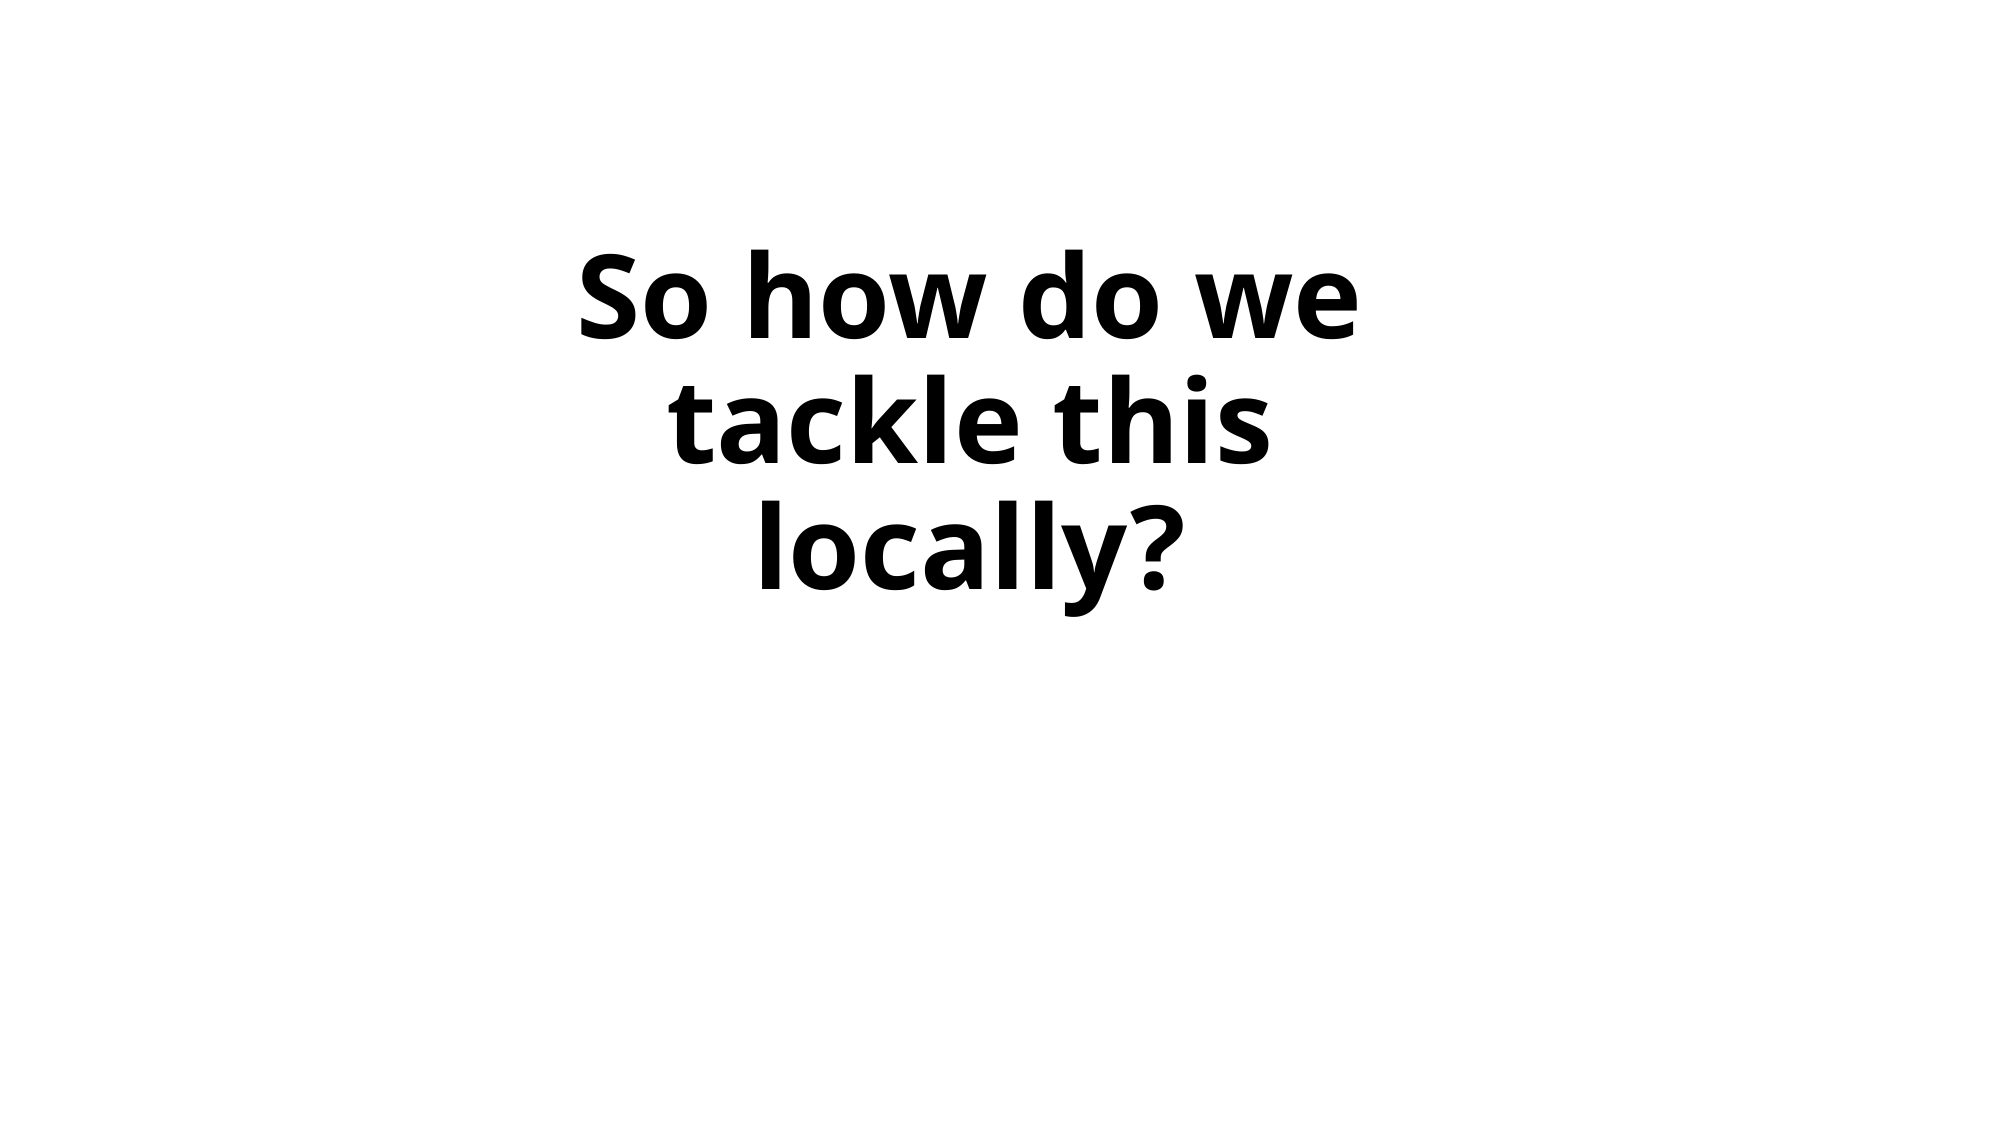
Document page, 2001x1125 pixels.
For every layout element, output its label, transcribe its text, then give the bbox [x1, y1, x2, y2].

title So how do we tackle this locally? [485, 230, 1454, 622]
